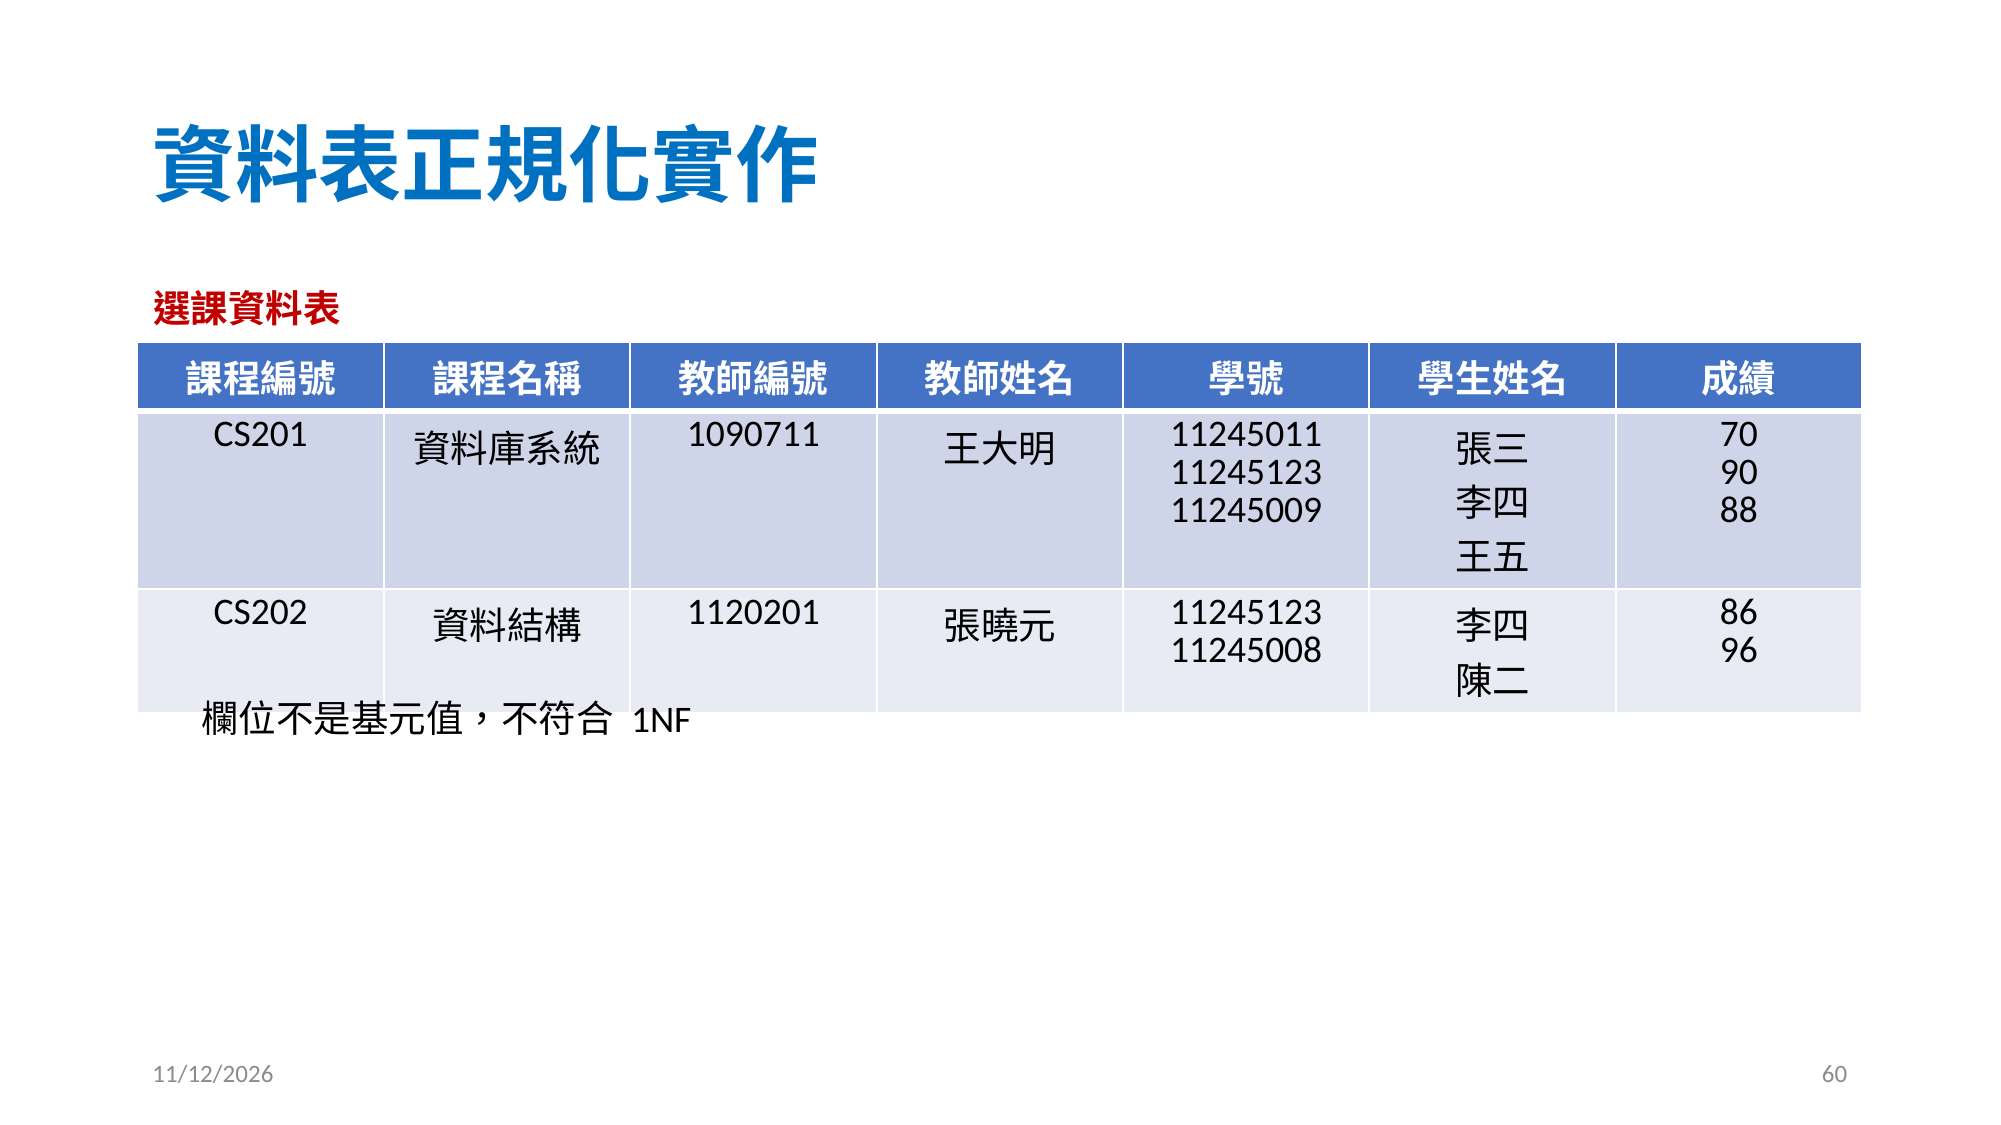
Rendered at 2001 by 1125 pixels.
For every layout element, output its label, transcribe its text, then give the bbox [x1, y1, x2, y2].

table_header 教師姓名 [878, 343, 1122, 408]
table_cell 86 96 [1617, 590, 1861, 712]
table_cell 資料結構 [385, 590, 629, 687]
table_cell 張三 李四 王五 [1370, 414, 1615, 588]
table_cell 11245123 11245008 [1124, 590, 1368, 712]
table_cell 1090711 [631, 414, 876, 588]
table_cell 張曉元 [878, 590, 1122, 712]
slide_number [137, 1042, 588, 1103]
table_cell 70 90 88 [1617, 414, 1861, 588]
table_cell 1120201 [631, 590, 876, 712]
table_header 學號 [1124, 343, 1368, 408]
table_cell 王大明 [878, 414, 1122, 588]
table_cell 資料庫系統 [385, 414, 629, 588]
table_cell CS201 [138, 414, 383, 588]
table_cell 11245011 11245123 11245009 [1124, 414, 1368, 588]
table_cell CS202 [138, 590, 383, 712]
table_header 成績 [1617, 343, 1861, 408]
table_header 學生姓名 [1370, 343, 1615, 408]
table_header 教師編號 [631, 343, 876, 408]
table_header 課程名稱 [385, 343, 629, 408]
table_header 課程編號 [138, 343, 383, 408]
title 資料表正規化實作 [137, 59, 1863, 278]
text_box 欄位不是基元值，不符合 1NF [186, 687, 707, 748]
table_cell 李四 陳二 [1370, 590, 1615, 712]
text_box 選課資料表 [138, 277, 356, 337]
slide_number 60 [1412, 1042, 1863, 1103]
